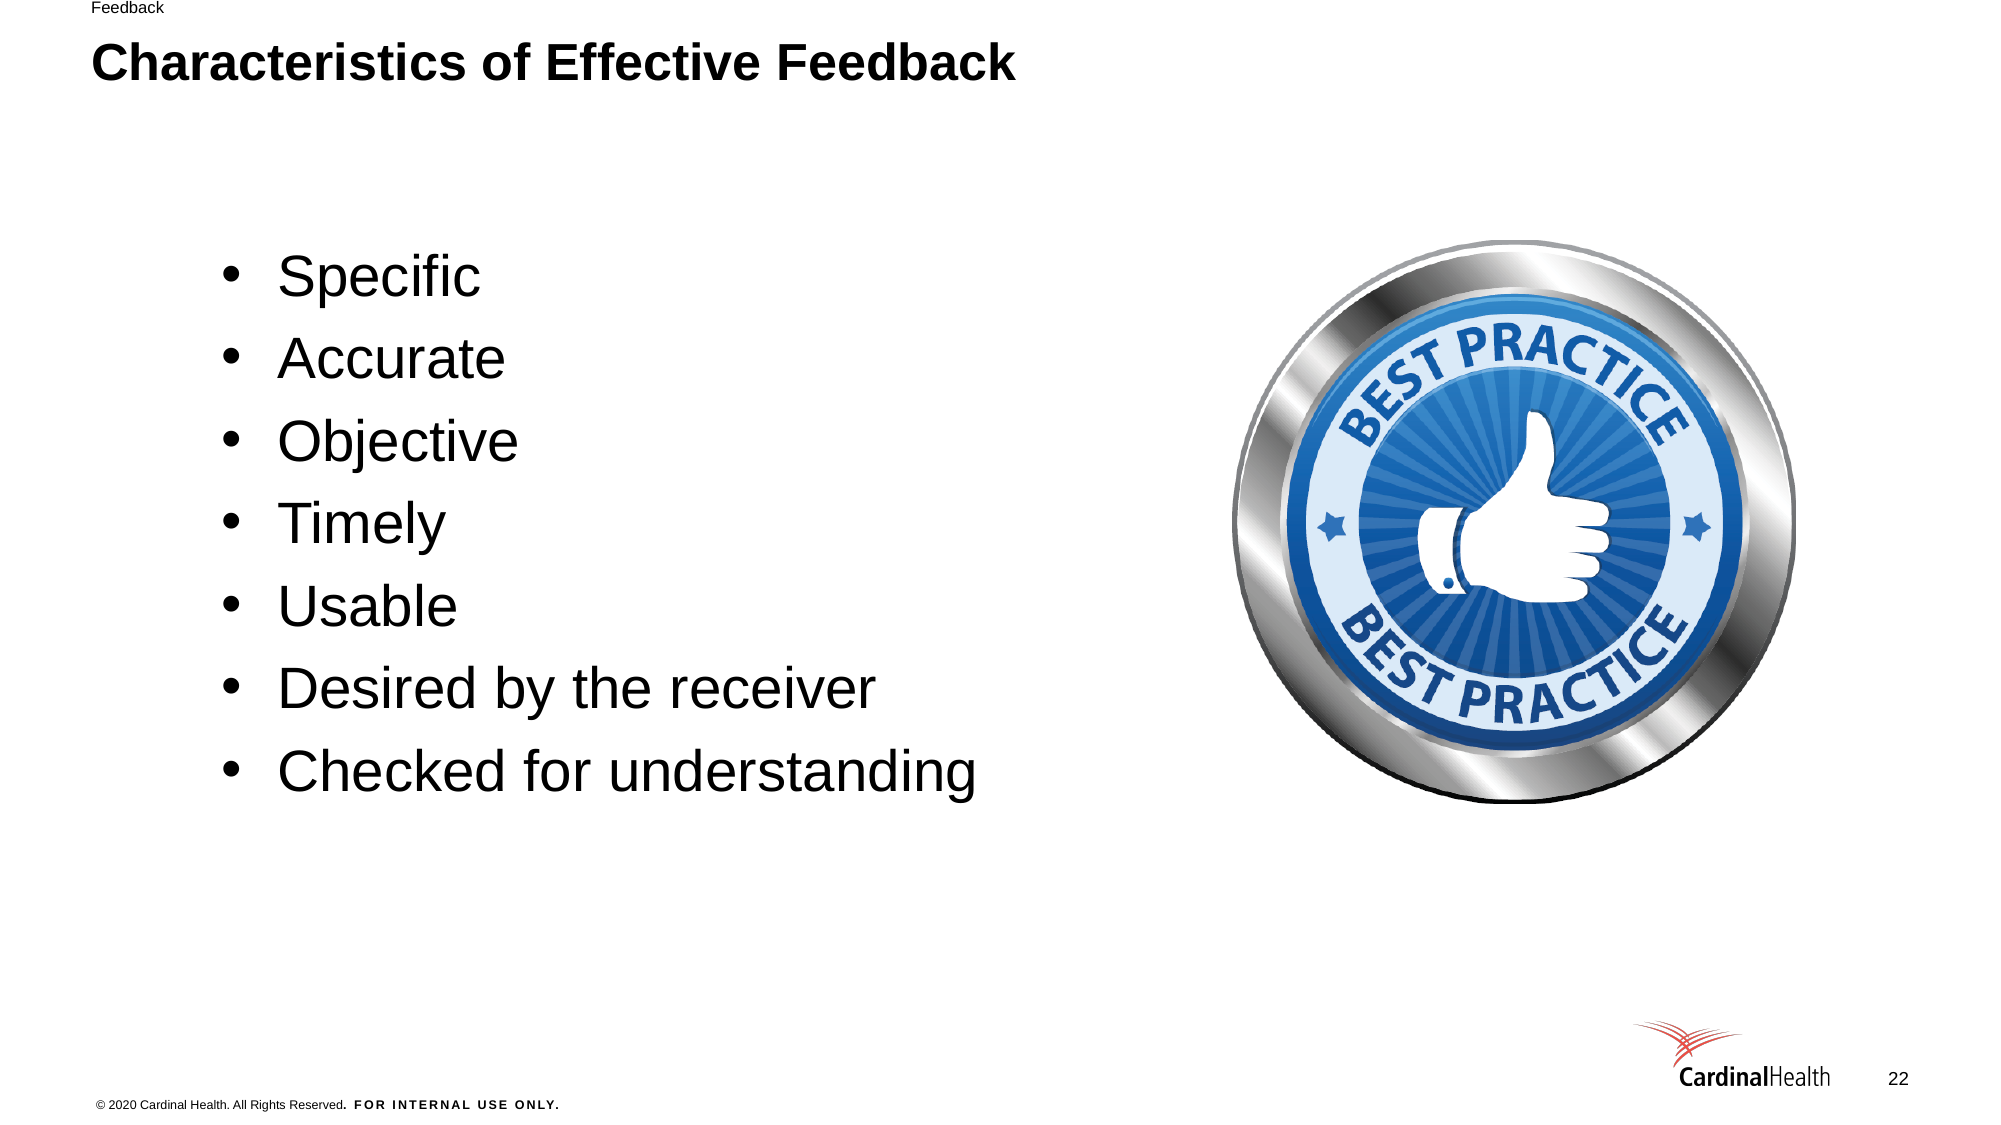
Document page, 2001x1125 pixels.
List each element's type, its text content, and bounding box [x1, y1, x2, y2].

title Characteristics of Effective Feedback [91, 28, 1909, 92]
picture [1232, 240, 1797, 804]
picture [1631, 1018, 1831, 1088]
text_box Specific Accurate Objective Timely Usable Desired by the receiver Checked for understanding [220, 237, 2000, 1014]
list Feedback [90, 0, 722, 17]
